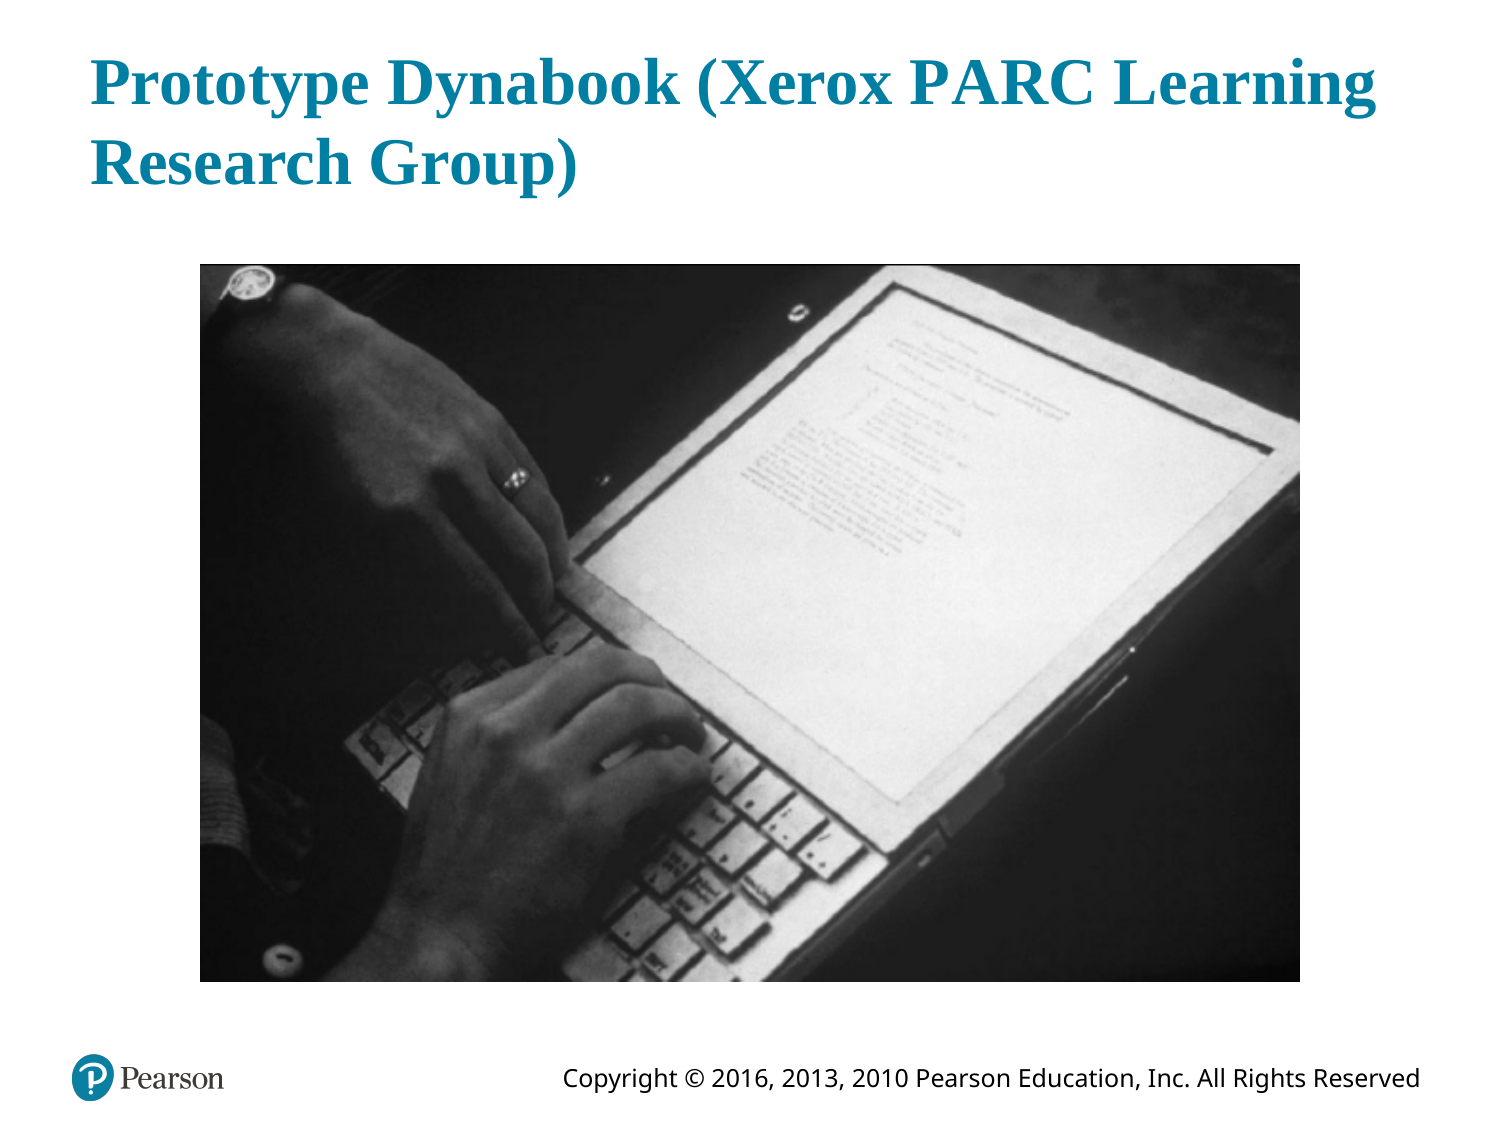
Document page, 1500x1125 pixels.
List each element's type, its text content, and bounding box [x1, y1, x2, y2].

picture [80, 1063, 106, 1088]
picture [72, 1087, 83, 1101]
title Prototype Dynabook (Xerox P A R C Learning Research Group) [75, 0, 1425, 213]
picture [98, 1054, 224, 1101]
picture [200, 263, 1300, 983]
picture [72, 1054, 88, 1070]
